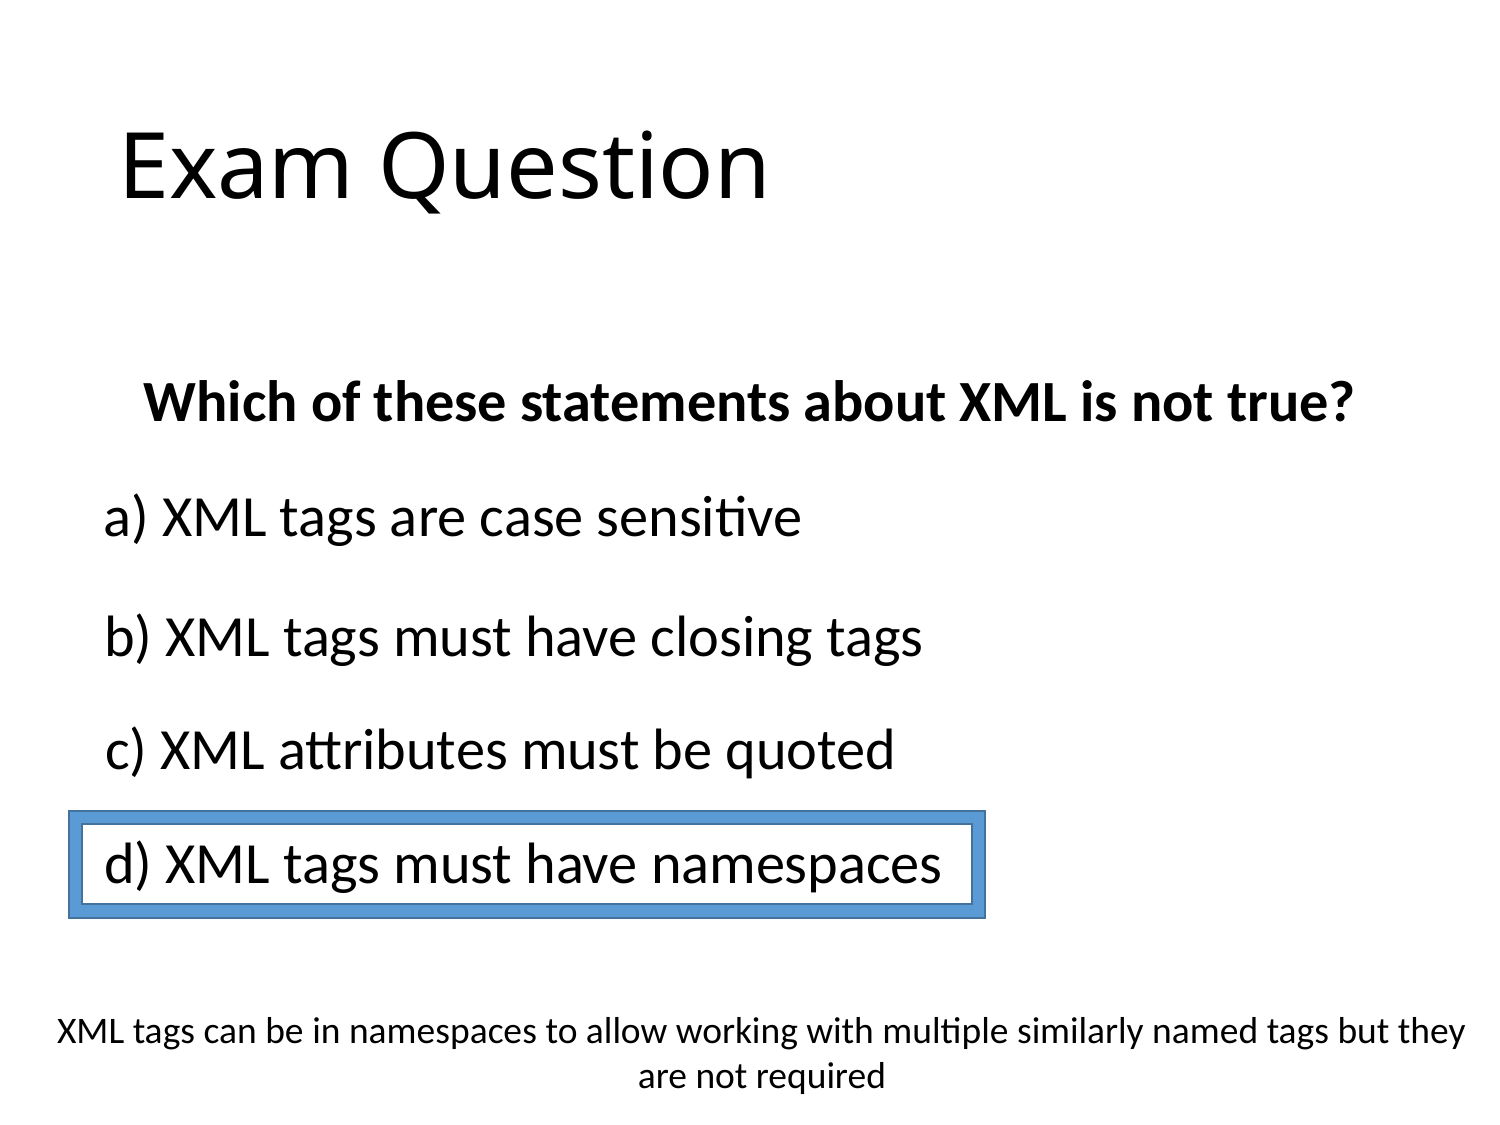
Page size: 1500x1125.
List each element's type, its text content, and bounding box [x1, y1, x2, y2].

title Exam Question [103, 59, 1397, 278]
text_box XML tags can be in namespaces to allow working with multiple similarly named tags but they are not required [24, 999, 1500, 1104]
text_box b) XML tags must have closing tags [89, 590, 940, 676]
text_box a) XML tags are case sensitive [88, 471, 818, 556]
text_box d) XML tags must have namespaces [89, 825, 959, 903]
text_box [68, 810, 986, 919]
text_box c) XML attributes must be quoted [90, 704, 912, 789]
text_box Which of these statements about XML is not true? [84, 355, 1416, 440]
